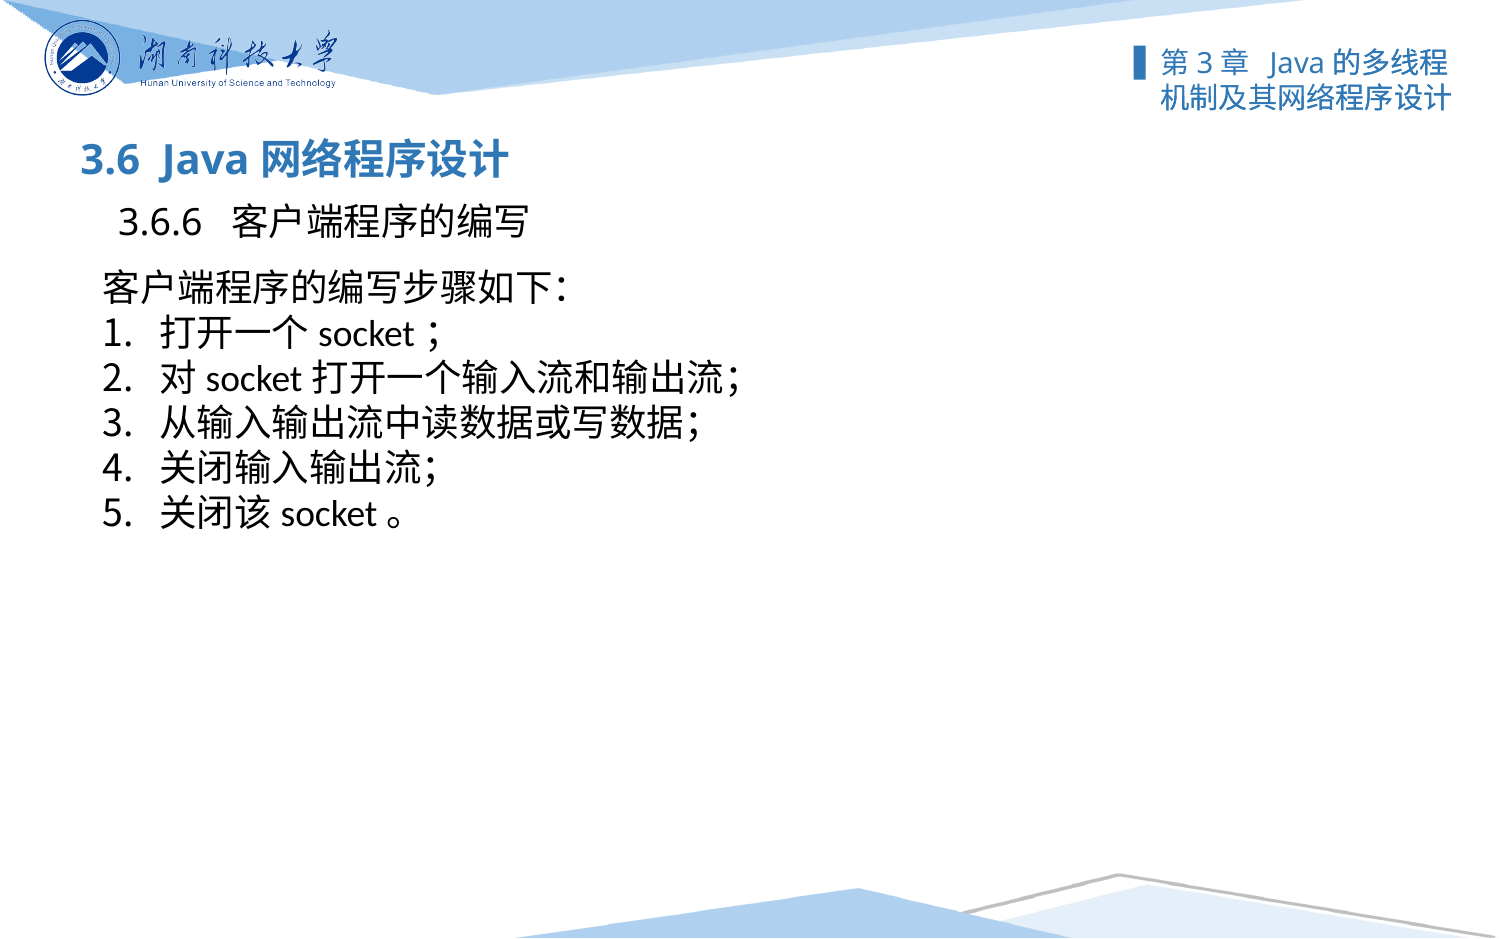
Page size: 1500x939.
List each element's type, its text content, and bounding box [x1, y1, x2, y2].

picture [0, 0, 1330, 99]
text_box 3.6 Java网络程序设计 [65, 125, 711, 191]
text_box 3.6.6 客户端程序的编写 [103, 190, 947, 251]
text_box 客户端程序的编写步骤如下： 打开一个socket； 对socket打开一个输入流和输出流； 从输入输出流中读数据或写数据； 关闭输入输出流； 关闭该socket。 [88, 257, 1463, 874]
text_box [1133, 37, 1486, 123]
picture [507, 871, 1500, 939]
